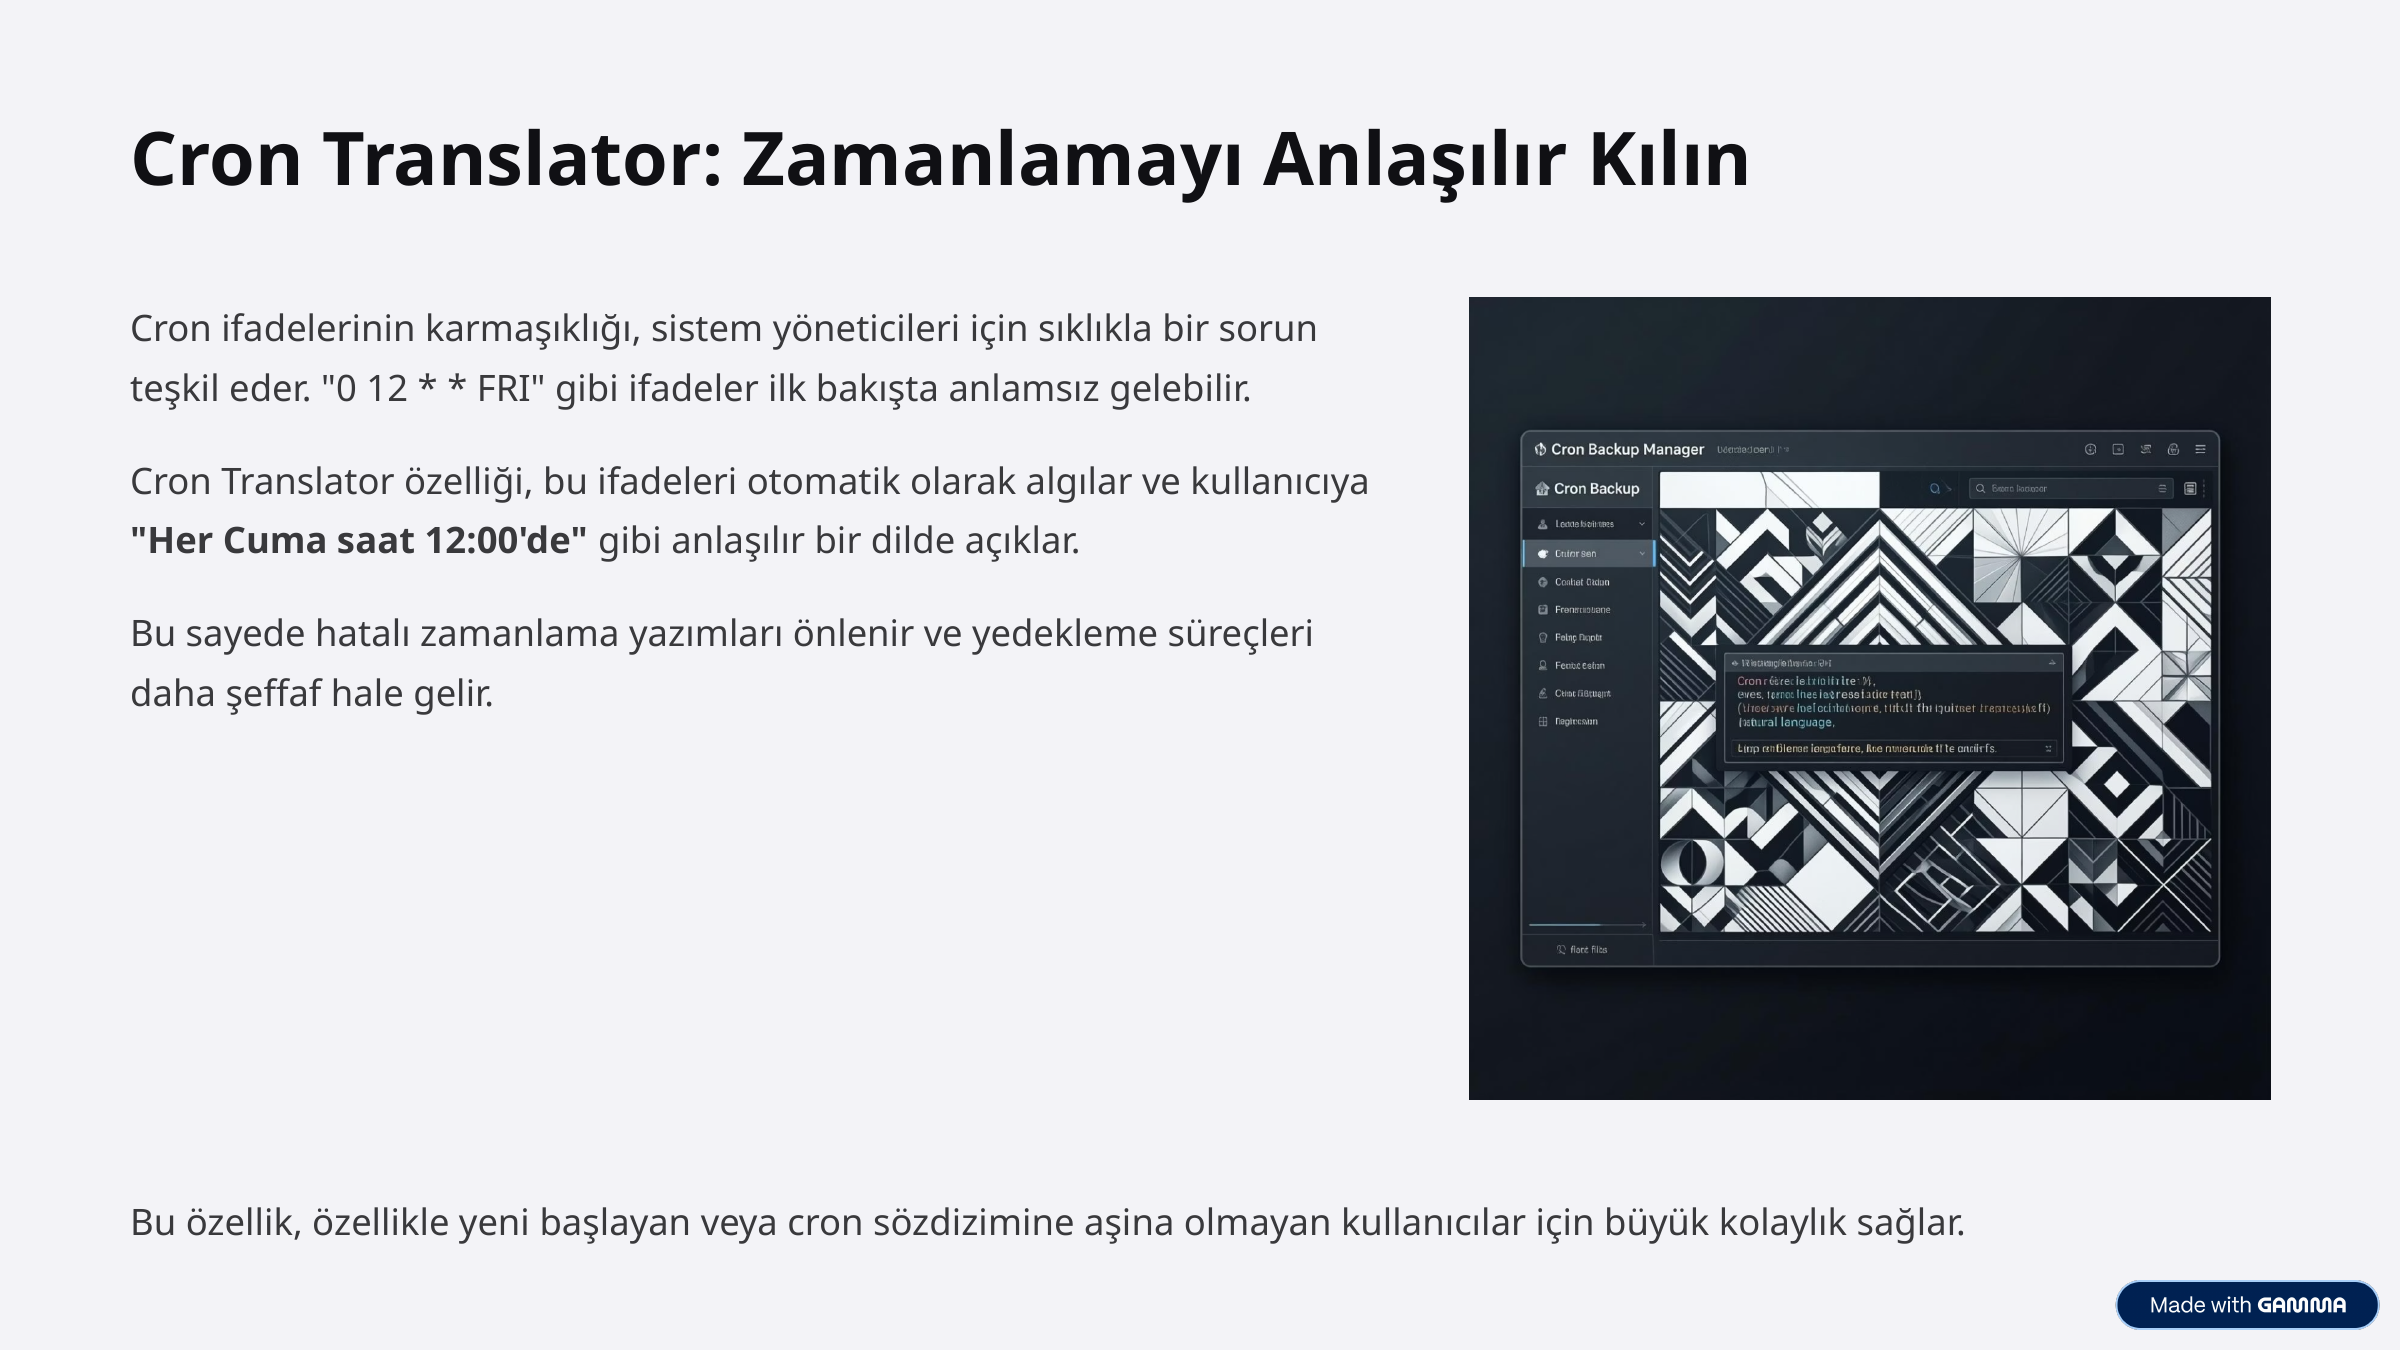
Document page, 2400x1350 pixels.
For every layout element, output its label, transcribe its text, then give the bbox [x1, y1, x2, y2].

text_box Cron Translator özelliği, bu ifadeleri otomatik olarak algılar ve kullanıcıya "Her Cuma saat 12:00'de" gibi anlaşılır bir dilde açıklar. [130, 442, 1378, 562]
picture [1469, 297, 2271, 1100]
text_box Cron ifadelerinin karmaşıklığı, sistem yöneticileri için sıklıkla bir sorun teşkil eder. "0 12 * * FRI" gibi ifadeler ilk bakışta anlamsız gelebilir. [130, 289, 1378, 409]
text_box Bu özellik, özellikle yeni başlayan veya cron sözdizimine aşina olmayan kullanıcılar için büyük kolaylık sağlar. [130, 1183, 2270, 1243]
text_box Bu sayede hatalı zamanlama yazımları önlenir ve yedekleme süreçleri daha şeffaf hale gelir. [130, 594, 1378, 714]
picture [2106, 1271, 2389, 1339]
text_box Cron Translator: Zamanlamayı Anlaşılır Kılın [130, 107, 1685, 201]
